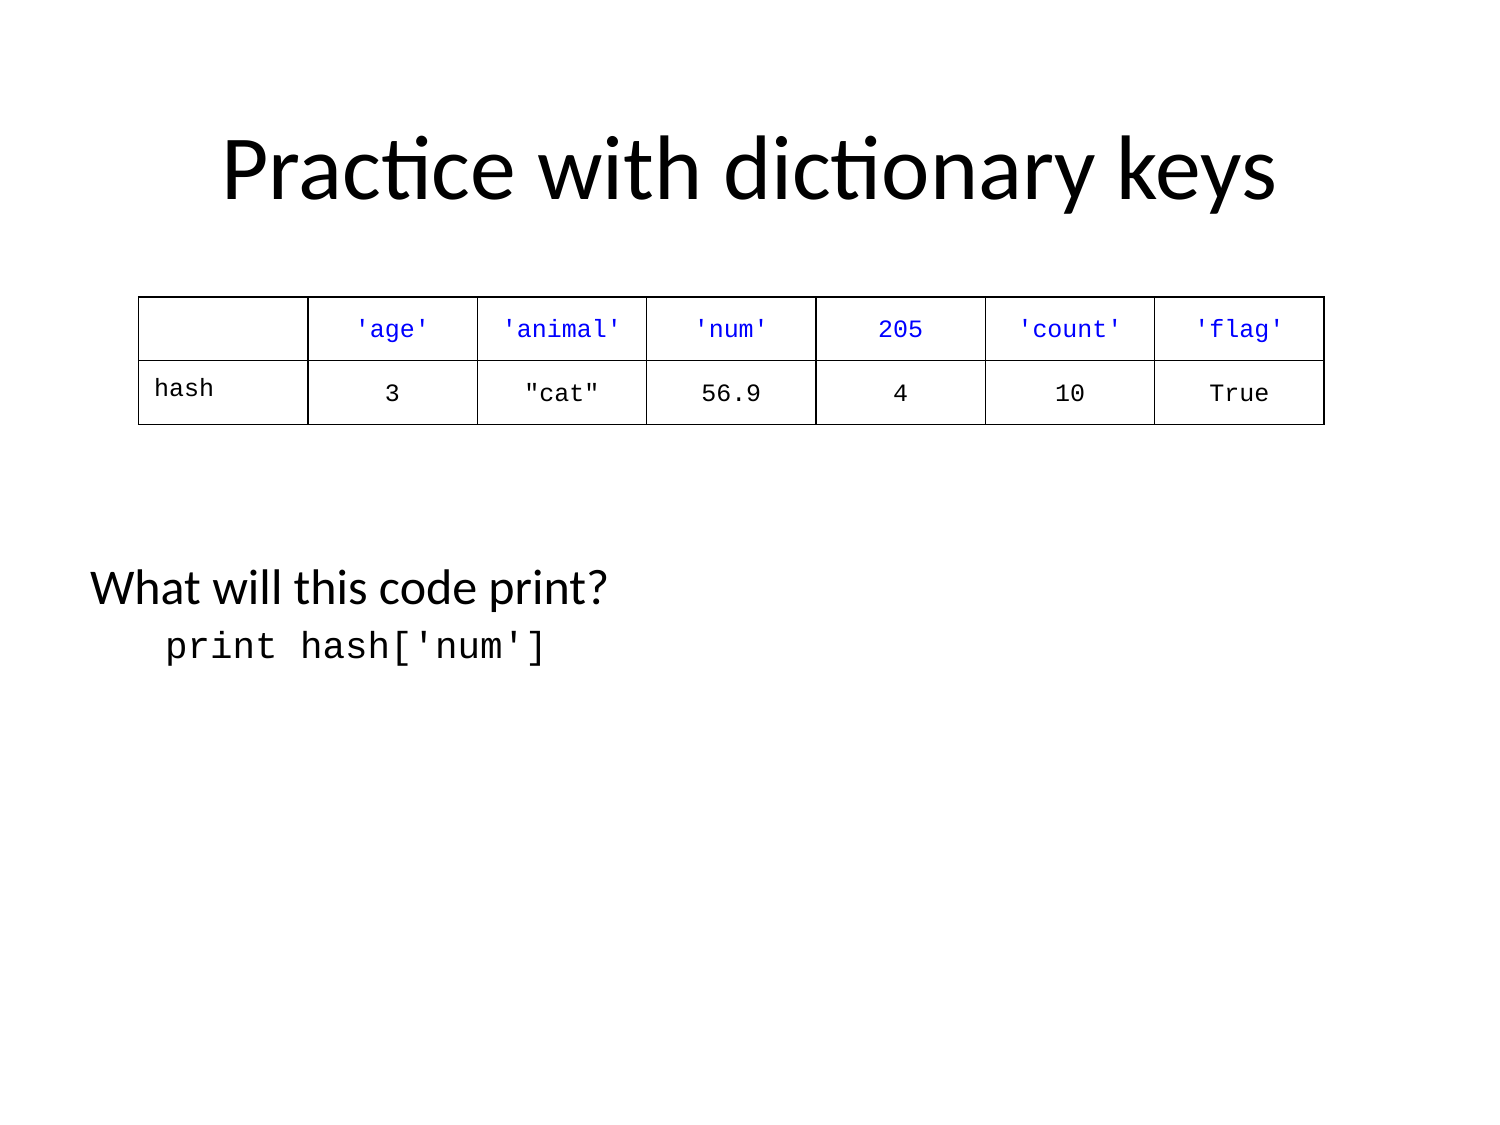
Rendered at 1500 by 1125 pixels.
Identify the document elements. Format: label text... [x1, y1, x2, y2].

table_cell 10 [986, 361, 1154, 424]
title Practice with dictionary keys [75, 45, 1425, 233]
table_cell True [1155, 361, 1323, 424]
table_header 'age' [309, 298, 477, 360]
table_cell hash [139, 361, 307, 424]
table_header 'num' [647, 298, 815, 360]
table_cell "cat" [478, 361, 646, 424]
table_header 'flag' [1155, 298, 1323, 360]
table_header [139, 298, 307, 360]
table_cell 4 [817, 361, 985, 424]
table_header 205 [817, 298, 985, 360]
list What will this code print? print hash['num'] [75, 262, 1425, 1005]
table_header 'count' [986, 298, 1154, 360]
table_cell 3 [309, 361, 477, 424]
table_header 'animal' [478, 298, 646, 360]
table_cell 56.9 [647, 361, 815, 424]
